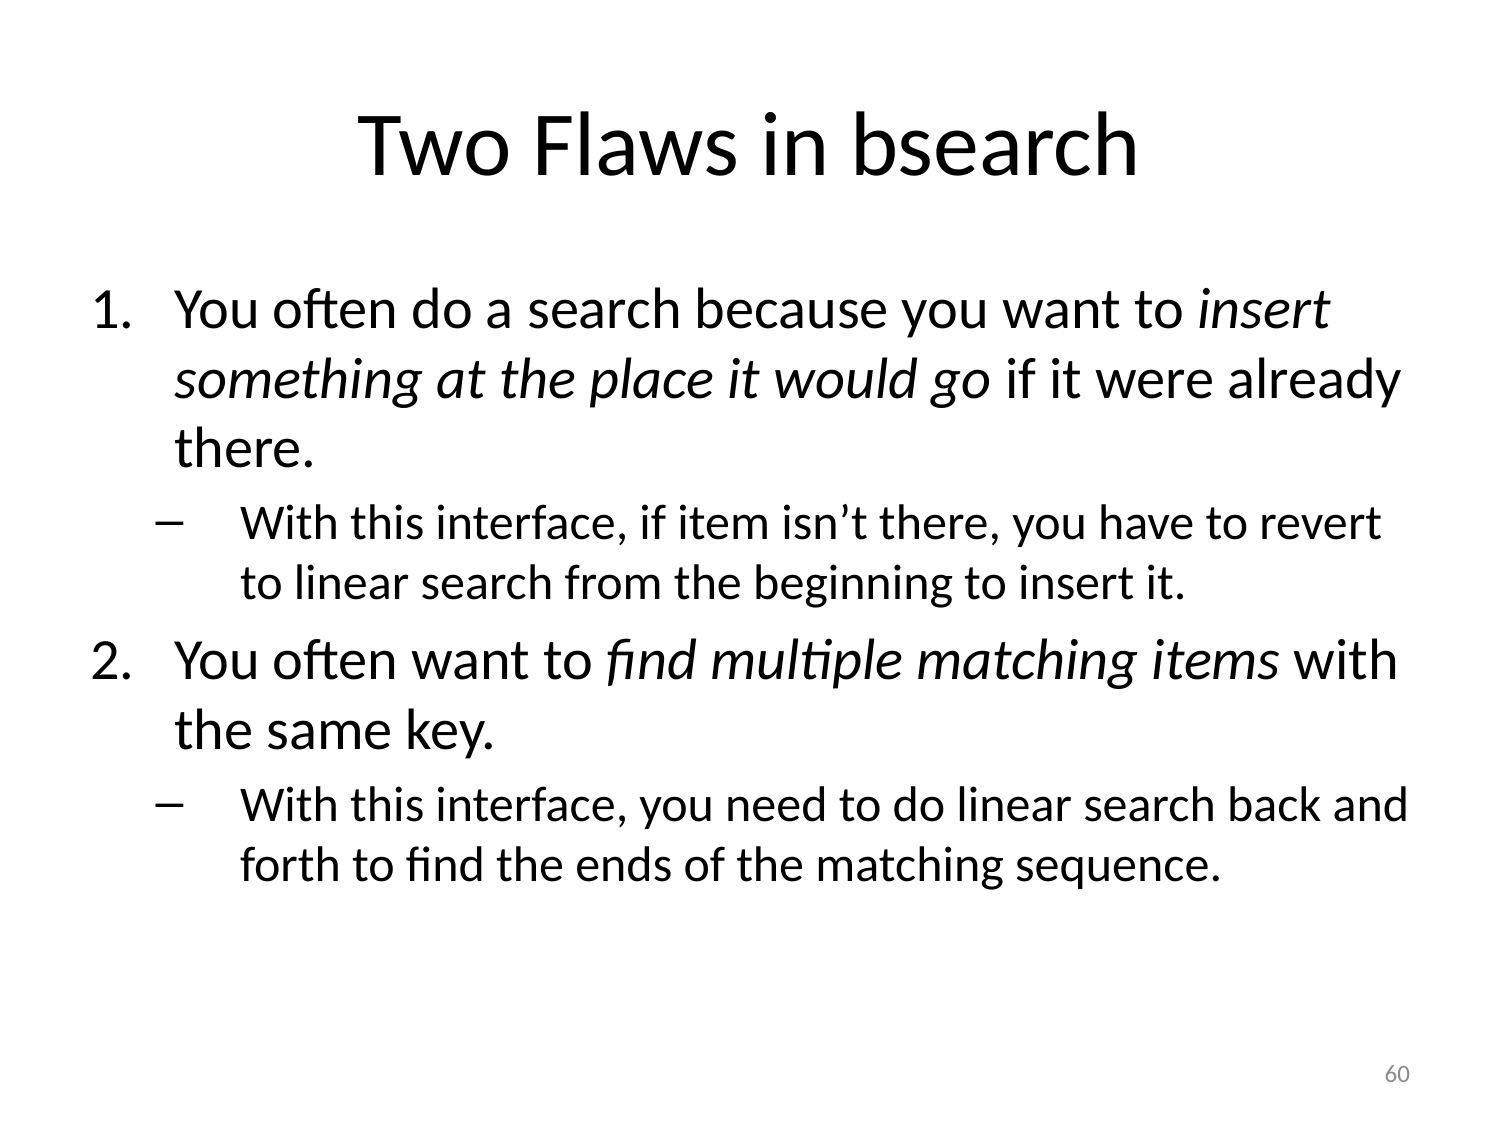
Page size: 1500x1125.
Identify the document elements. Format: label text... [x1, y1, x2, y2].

title Two Flaws in bsearch [75, 45, 1425, 233]
slide_number 60 [1074, 1042, 1425, 1103]
list You often do a search because you want to insert something at the place it would go if it were already there. With this interface, if item isn’t there, you have to revert to linear search from the beginning to insert it. You often want to find multiple matching items with the same key. With this interface, you need to do linear search back and forth to find the ends of the matching sequence. [75, 262, 1425, 1005]
